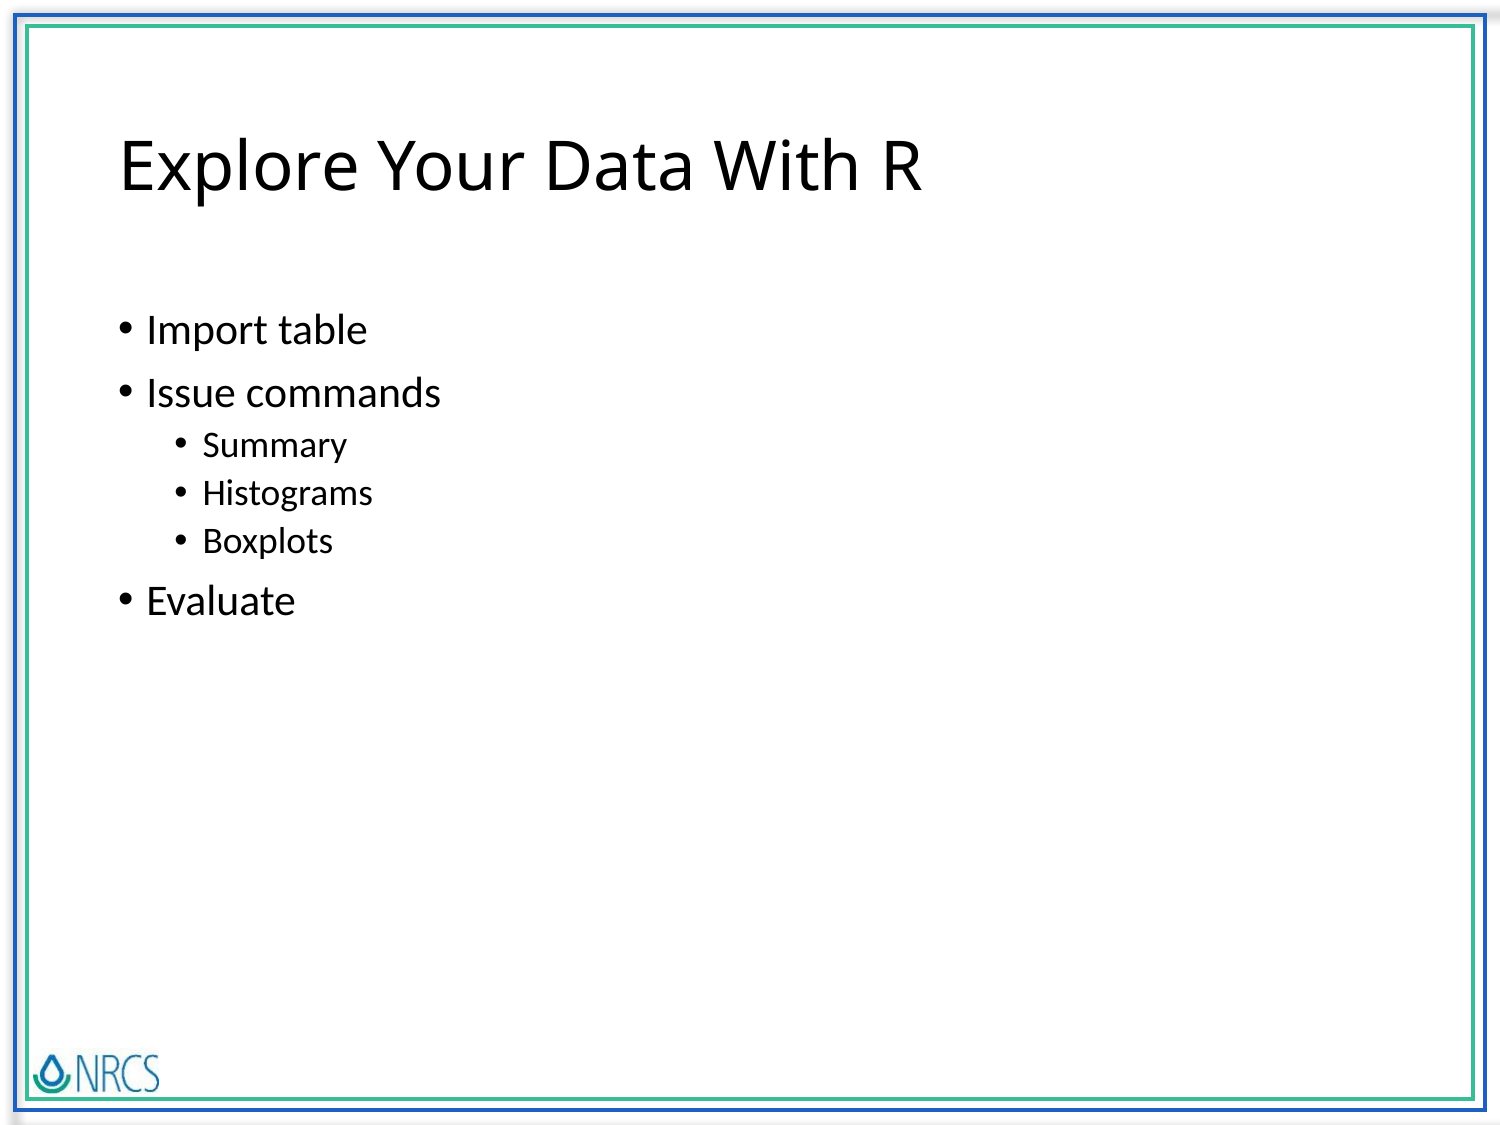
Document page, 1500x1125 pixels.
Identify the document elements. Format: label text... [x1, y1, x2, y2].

title Explore Your Data With R [103, 59, 1397, 278]
picture [33, 1048, 159, 1094]
list Import table Issue commands Summary Histograms Boxplots Evaluate [103, 299, 1397, 1014]
